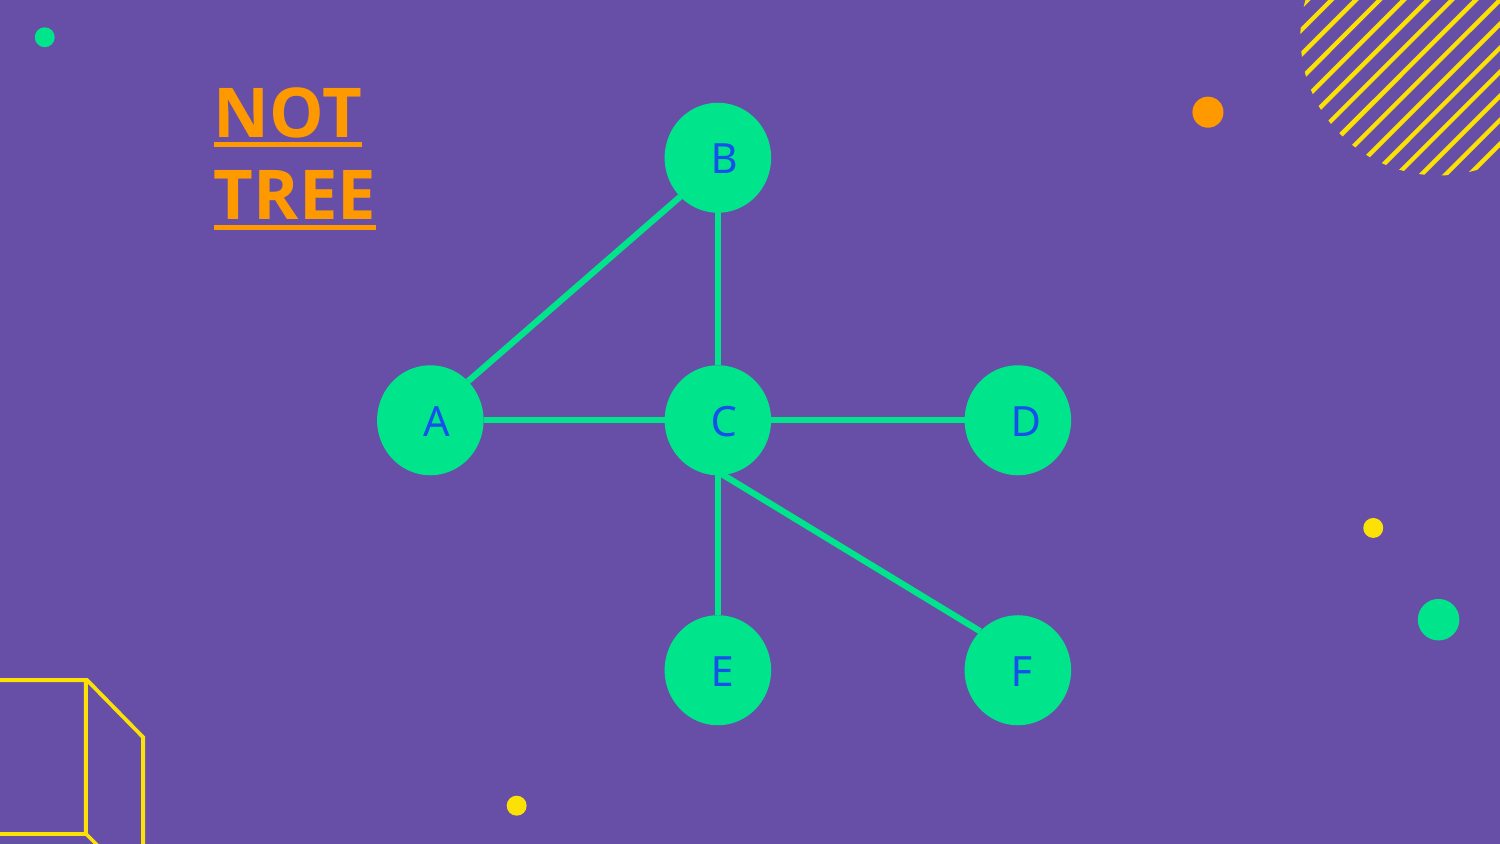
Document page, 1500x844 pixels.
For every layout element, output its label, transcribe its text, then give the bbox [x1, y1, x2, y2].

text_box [717, 475, 981, 632]
text_box B [695, 117, 741, 198]
text_box E [695, 629, 741, 710]
text_box F [995, 629, 1041, 710]
text_box [964, 615, 1072, 726]
text_box [664, 365, 772, 476]
text_box [664, 615, 772, 726]
text_box [964, 365, 1072, 476]
text_box A [408, 379, 453, 460]
text_box C [695, 379, 741, 460]
text_box [664, 102, 772, 213]
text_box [467, 196, 681, 382]
text_box D [995, 379, 1041, 460]
text_box [377, 365, 484, 476]
text_box NOT TREE [199, 53, 525, 249]
